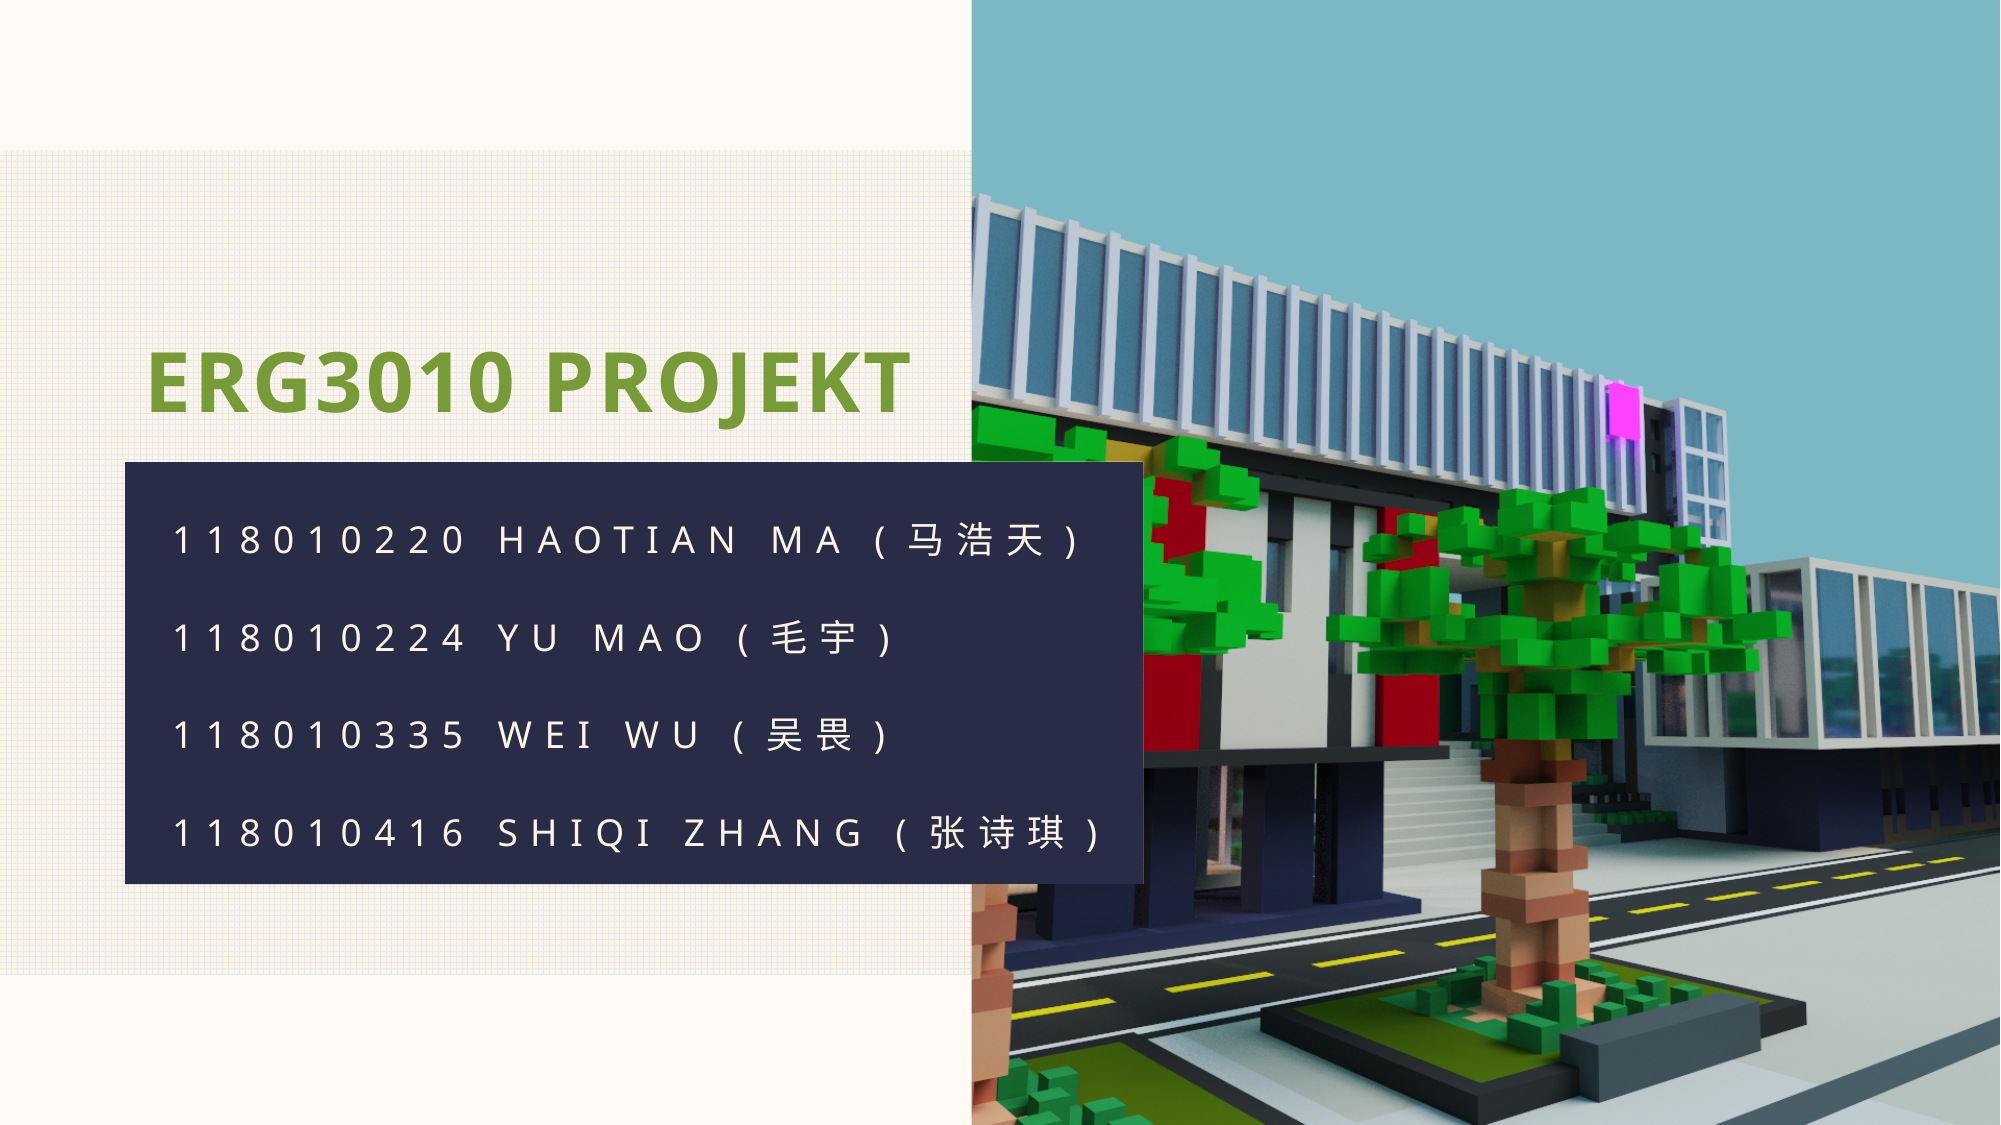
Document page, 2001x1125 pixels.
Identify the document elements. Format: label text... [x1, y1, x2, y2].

picture [971, 0, 2000, 1125]
title ERG3010 PROJEKT [129, 296, 971, 475]
list 118010220 HAOTIAN MA (马浩天) 118010224 YU MAO (毛宇) 118010335 Wei WU (吴畏) 118010416 SHIQI Zhang (张诗琪) [157, 474, 971, 873]
